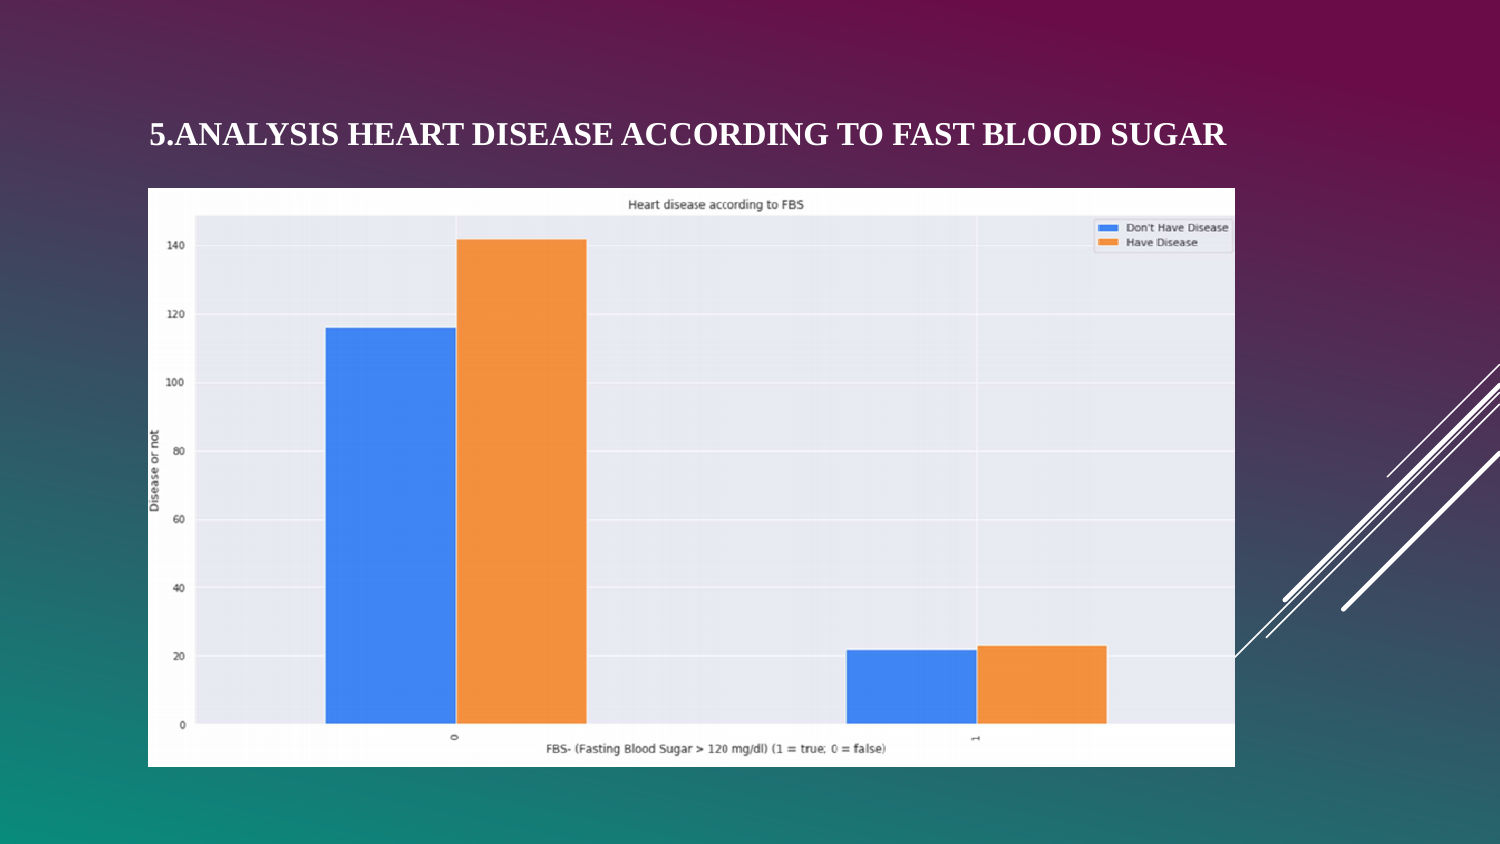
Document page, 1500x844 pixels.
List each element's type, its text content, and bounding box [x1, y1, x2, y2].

picture [148, 188, 1235, 768]
text_box 5.ANALYSIS HEART DISEASE ACCORDING TO FAST BLOOD SUGAR [134, 104, 1249, 160]
